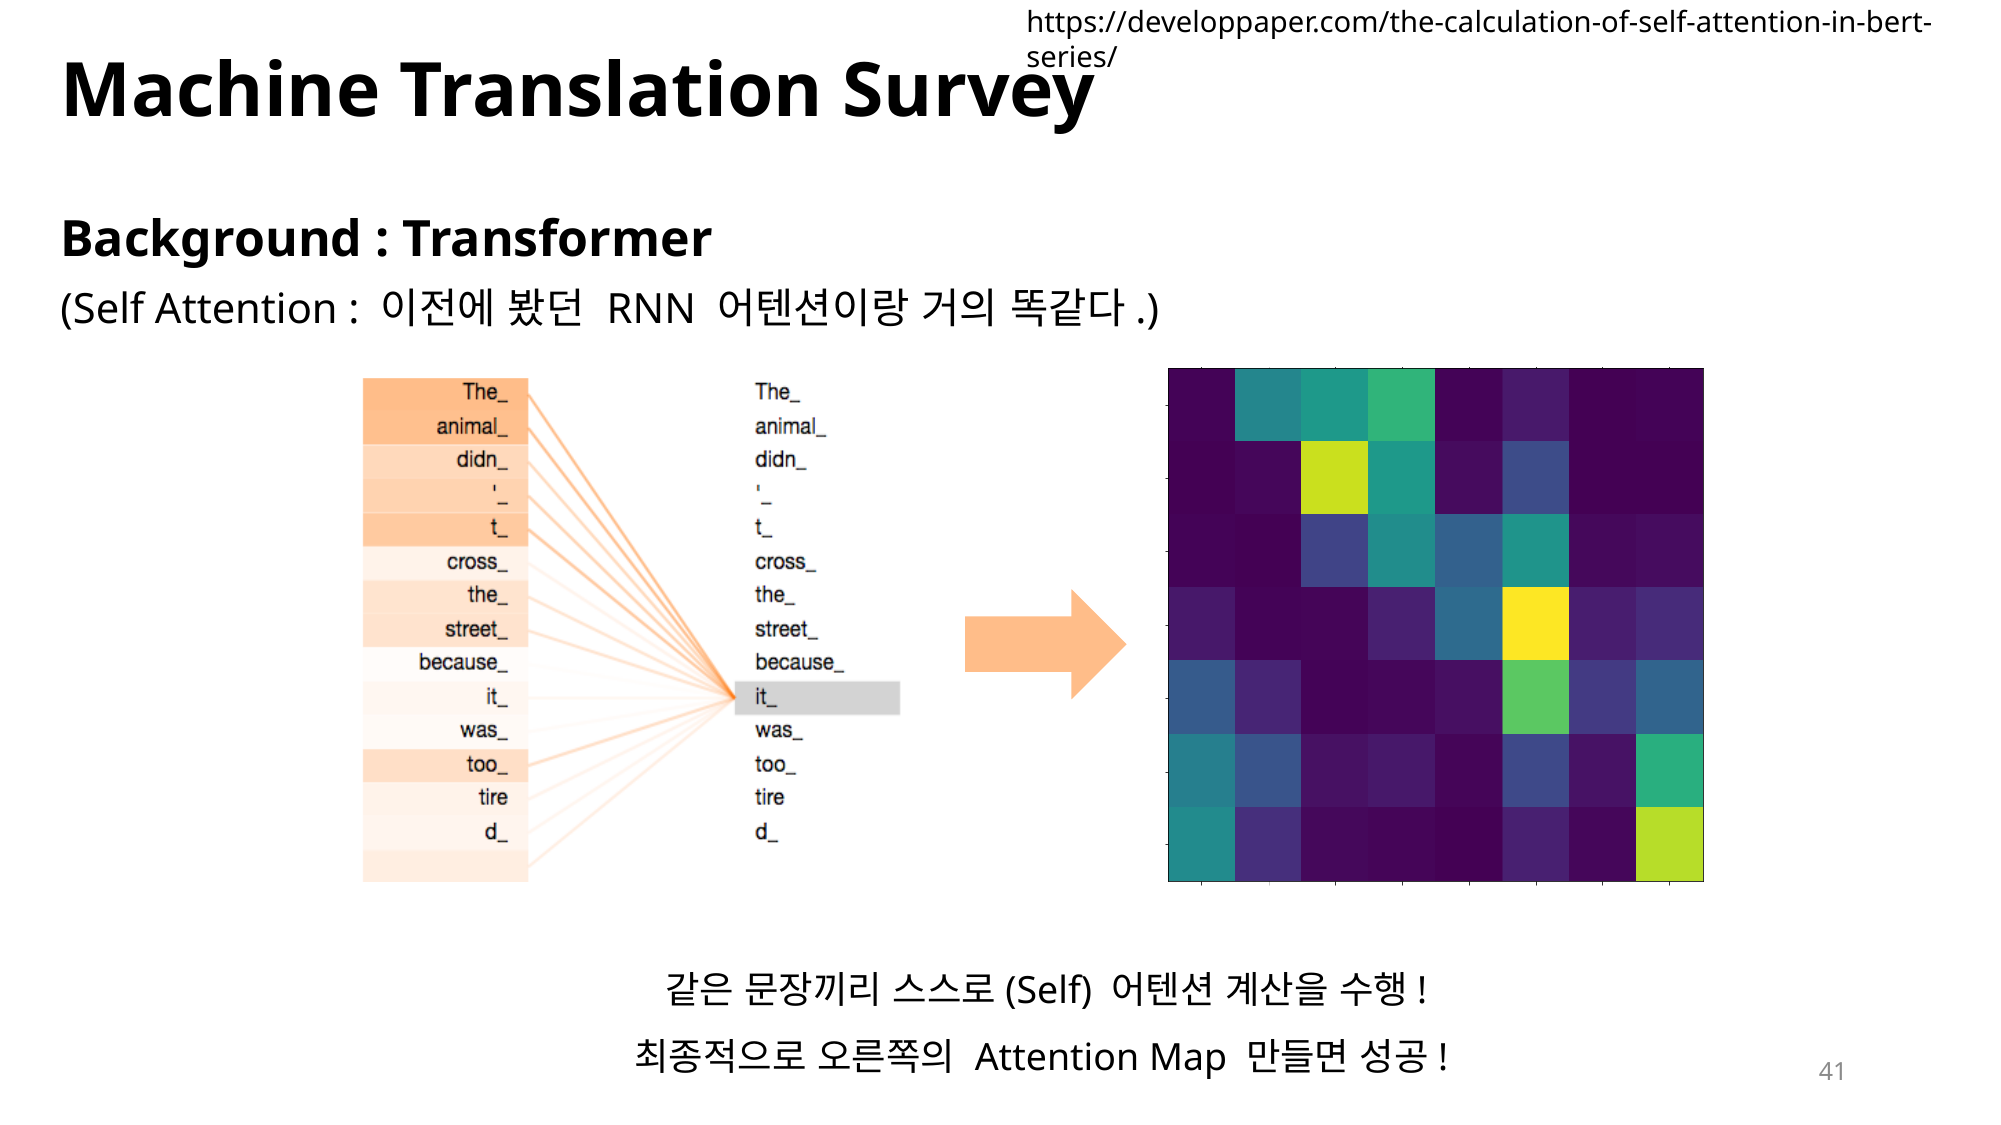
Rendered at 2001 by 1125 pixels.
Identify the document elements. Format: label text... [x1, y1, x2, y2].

slide_number 41 [1412, 1042, 1863, 1103]
text_box Machine Translation Survey [45, 0, 1271, 141]
text_box 같은 문장끼리 스스로(Self) 어텐션 계산을 수행! 최종적으로 오른쪽의 Attention Map 만들면 성공! [513, 935, 1579, 1086]
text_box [359, 366, 1712, 893]
subtitle Background : Transformer (Self Attention : 이전에 봤던 RNN 어텐션이랑 거의 똑같다.) [45, 205, 1656, 353]
text_box https://developpaper.com/the-calculation-of-self-attention-in-bert-series/ [1011, 0, 2000, 81]
